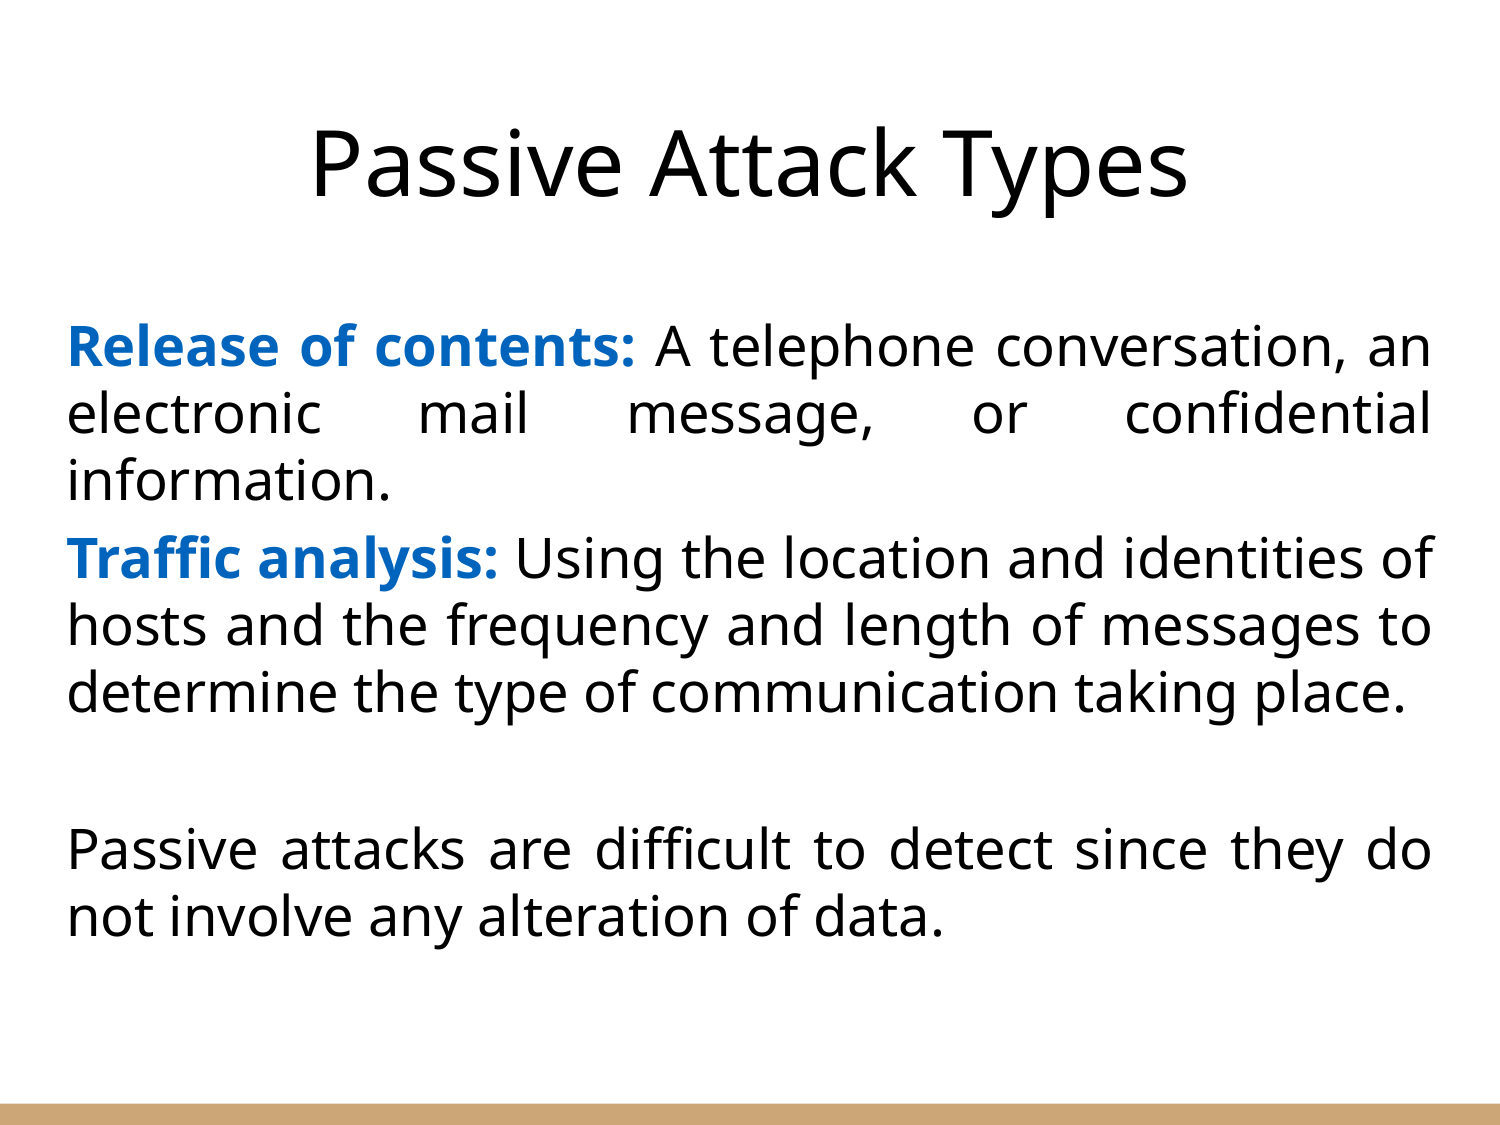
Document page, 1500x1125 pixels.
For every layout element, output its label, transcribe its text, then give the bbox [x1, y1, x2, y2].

list Release of contents: A telephone conversation, an electronic mail message, or confidential information. Traffic analysis: Using the location and identities of hosts and the frequency and length of messages to determine the type of communication taking place. Passive attacks are difficult to detect since they do not involve any alteration of data. [51, 267, 1449, 1002]
title Passive Attack Types [51, 69, 1449, 251]
